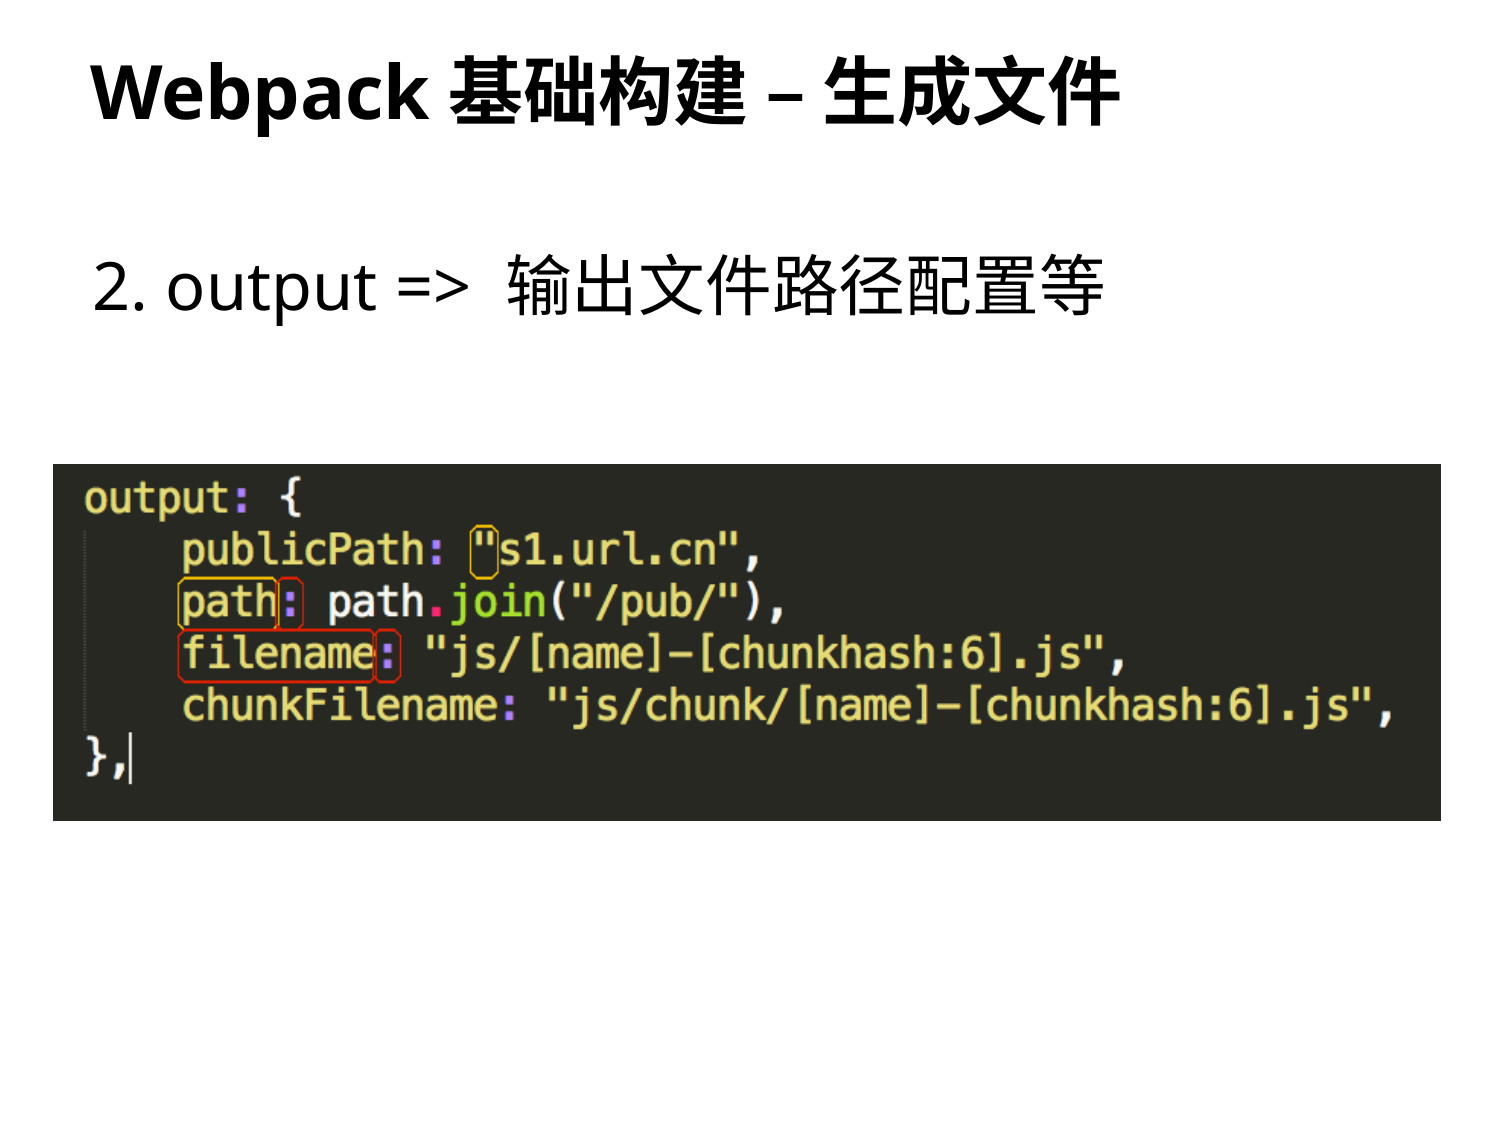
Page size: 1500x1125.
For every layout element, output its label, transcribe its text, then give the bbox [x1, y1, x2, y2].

picture [53, 464, 1441, 821]
text_box Webpack基础构建 – 生成文件 [74, 30, 1425, 148]
text_box 2. output => 输出文件路径配置等 [78, 196, 1388, 332]
